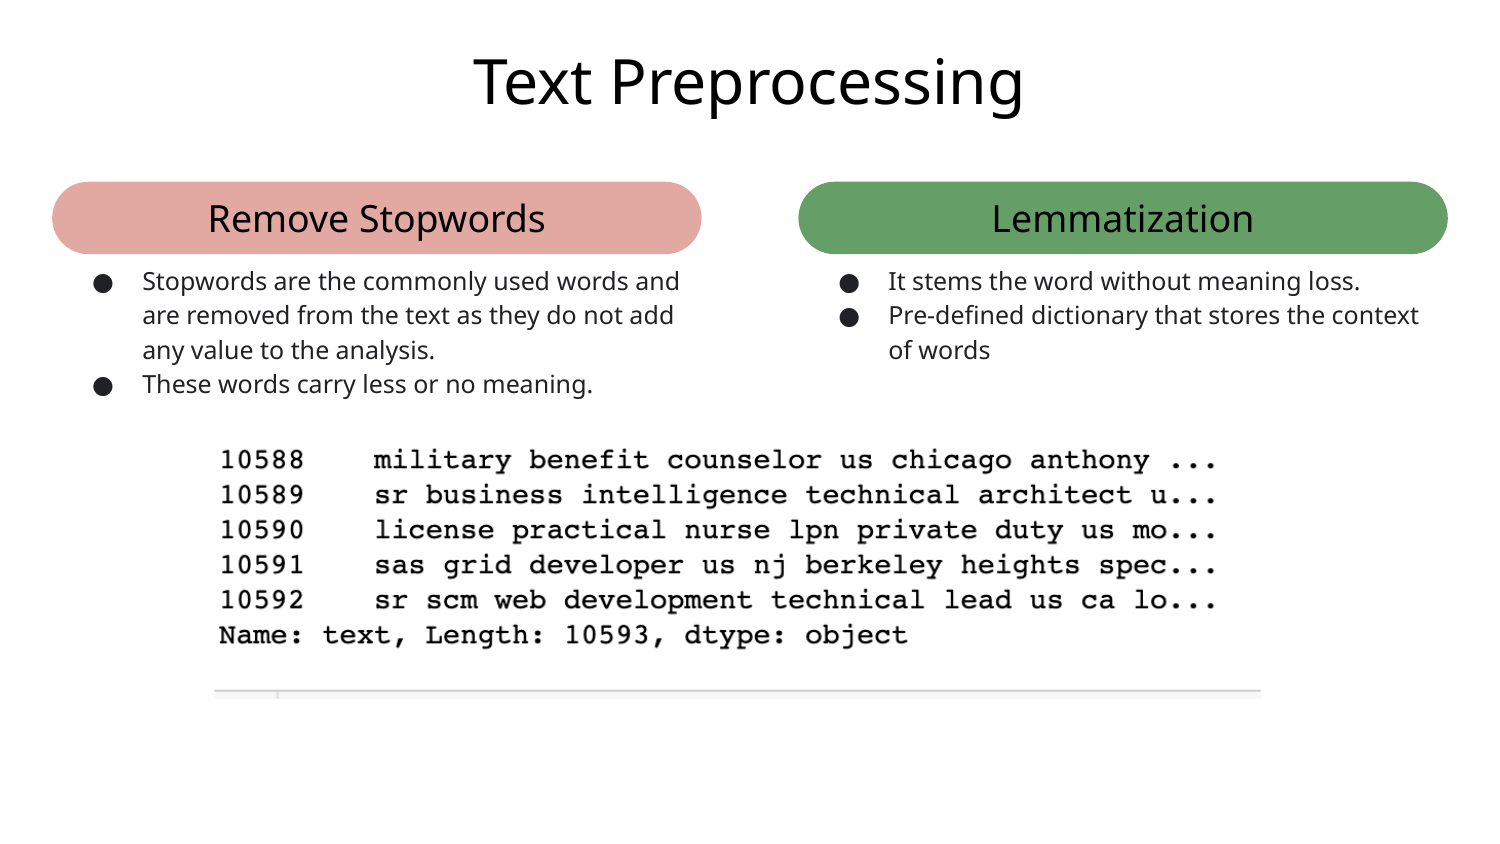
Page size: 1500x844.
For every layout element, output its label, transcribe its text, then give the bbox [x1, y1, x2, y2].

picture [214, 441, 1261, 699]
text_box Lemmatization [798, 181, 1448, 246]
text_box Remove Stopwords [52, 181, 702, 246]
title Text Preprocessing [118, 47, 1382, 112]
text_box Stopwords are the commonly used words and are removed from the text as they do not add any value to the analysis. These words carry less or no meaning. [52, 246, 702, 484]
text_box It stems the word without meaning loss. Pre-defined dictionary that stores the context of words [798, 246, 1448, 380]
